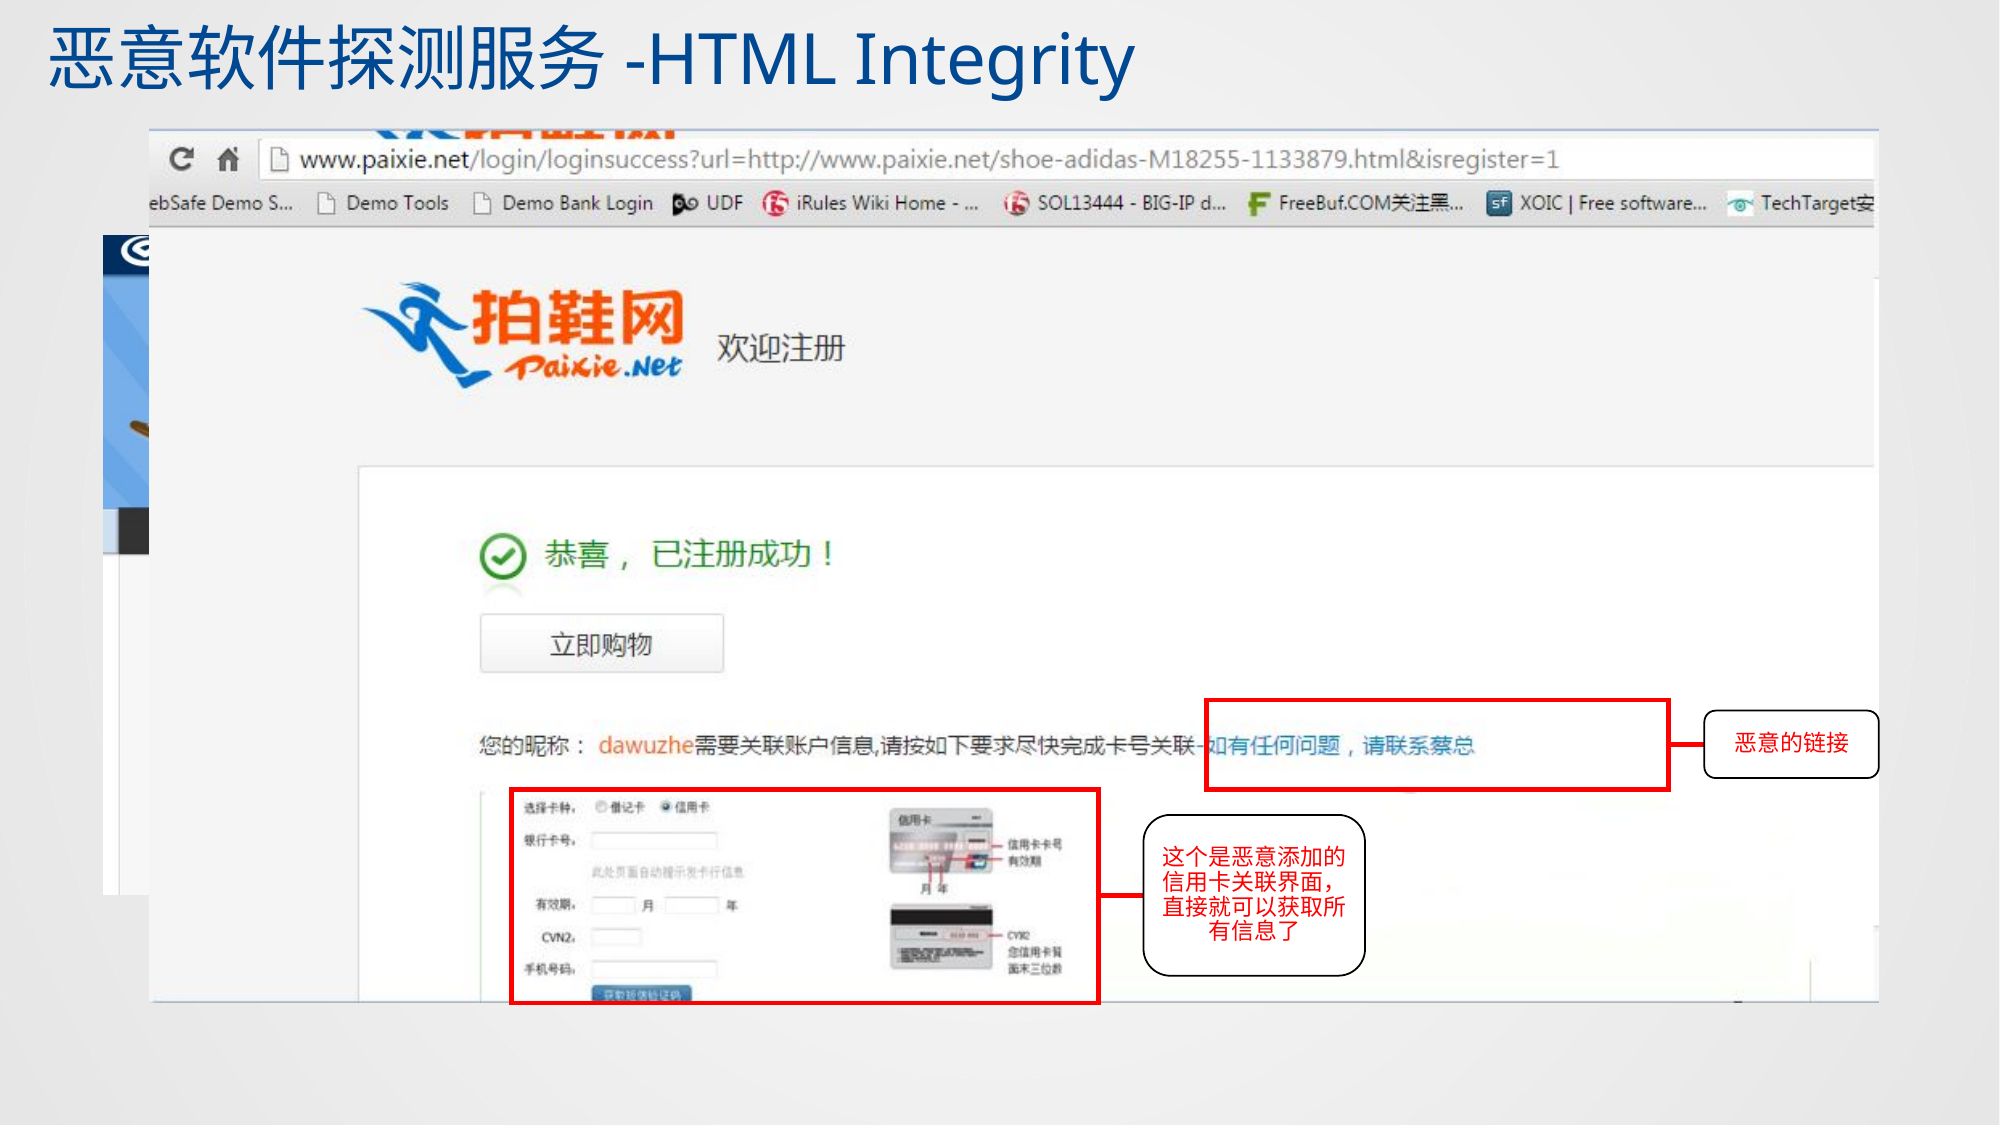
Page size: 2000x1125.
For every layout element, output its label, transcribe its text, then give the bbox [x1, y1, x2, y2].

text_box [1206, 699, 1880, 790]
picture [1366, 790, 1880, 1004]
picture [103, 128, 1880, 1004]
title 恶意软件探测服务-HTML Integrity [46, 29, 1846, 218]
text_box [510, 789, 1366, 1004]
